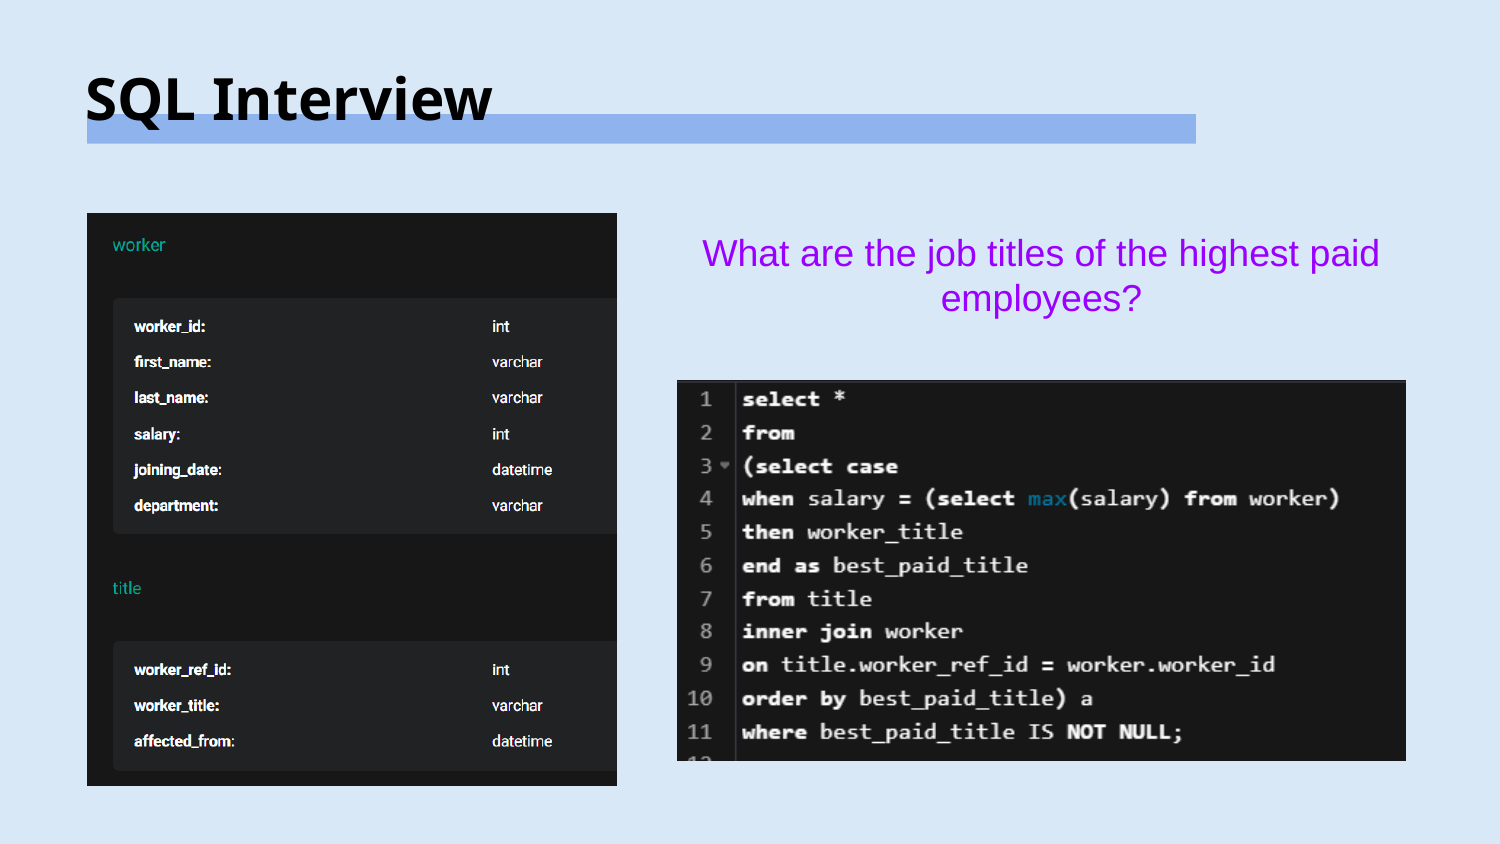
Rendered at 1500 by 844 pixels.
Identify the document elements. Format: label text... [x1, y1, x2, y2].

text_box What are the job titles of the highest paid employees? [670, 213, 1413, 334]
title SQL Interview [70, 46, 1324, 125]
picture [676, 380, 1407, 761]
picture [86, 213, 618, 787]
text_box [87, 125, 1196, 144]
